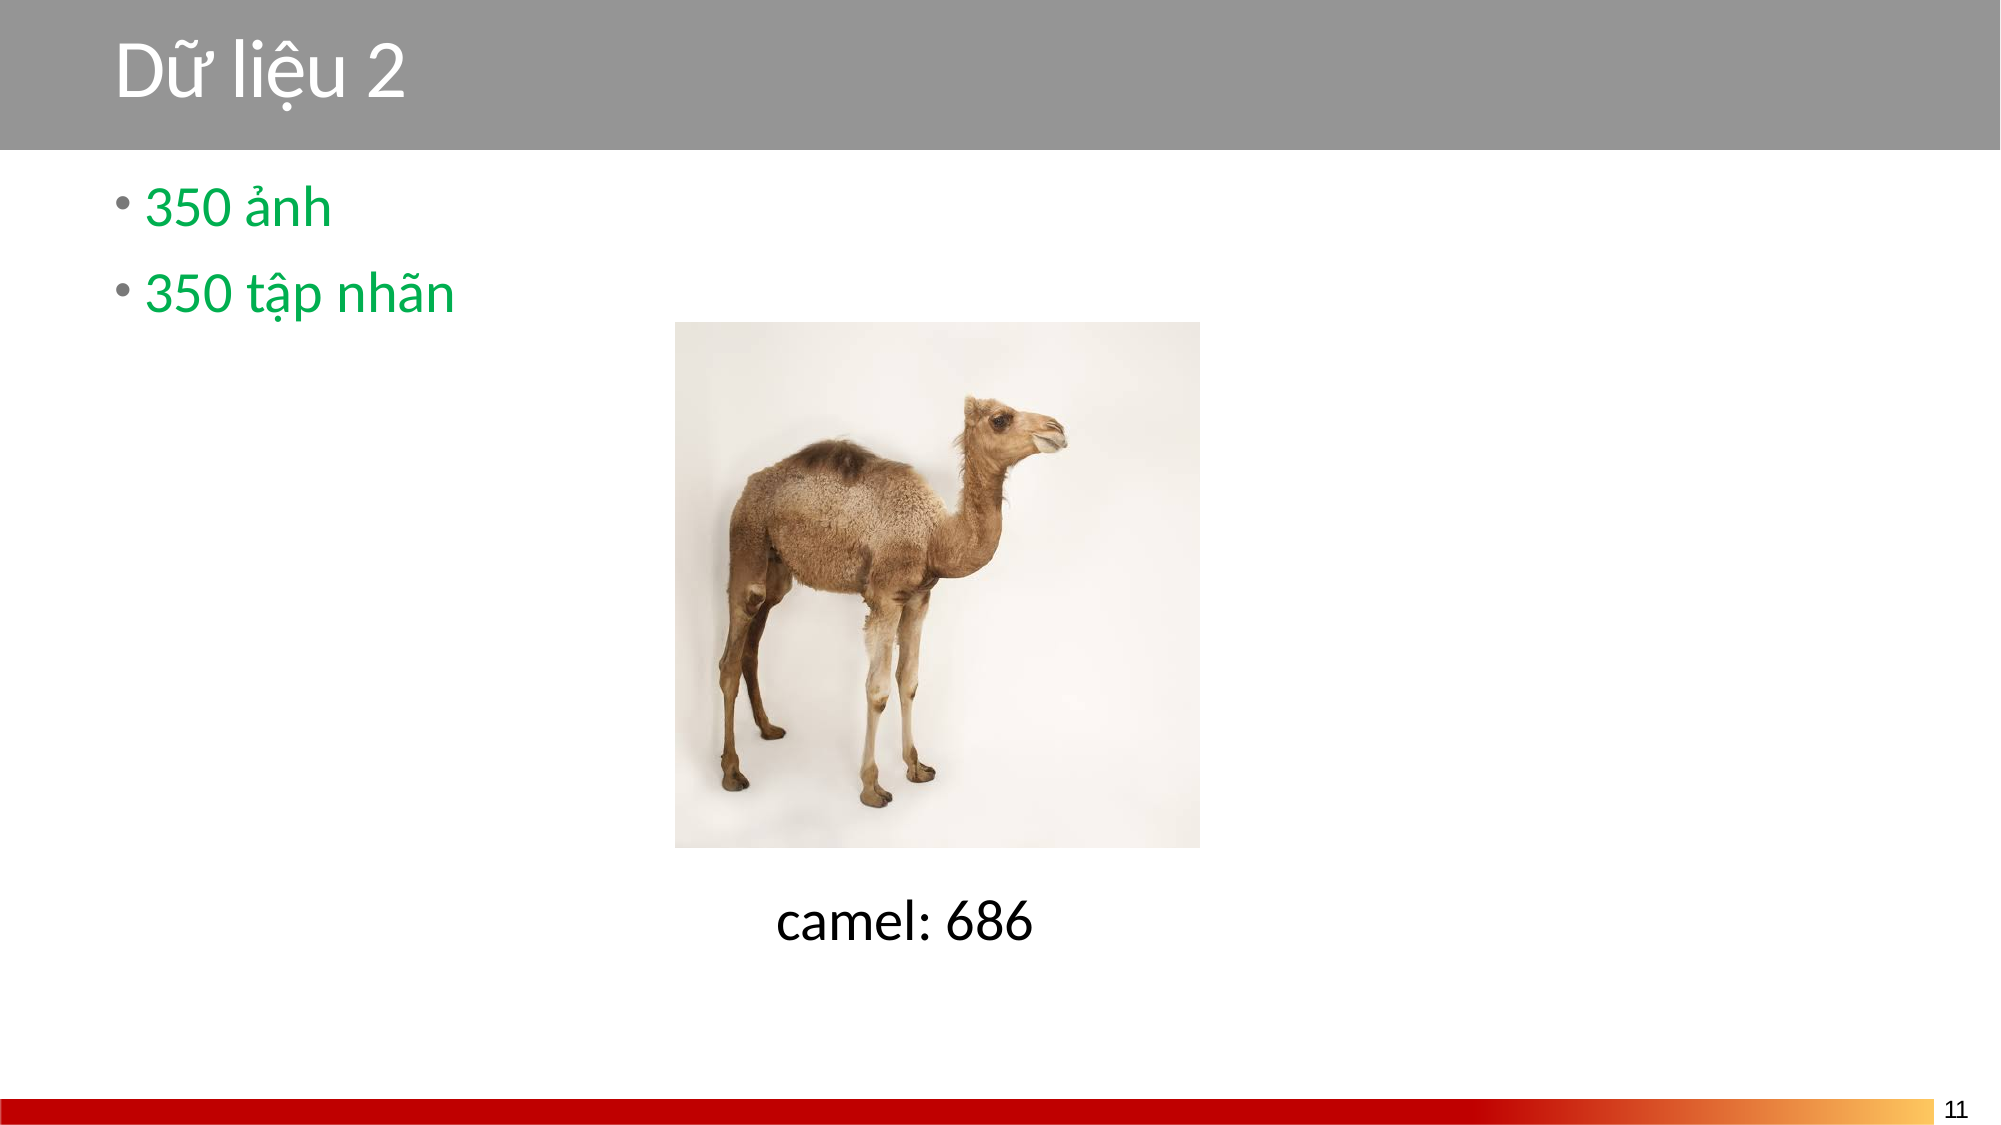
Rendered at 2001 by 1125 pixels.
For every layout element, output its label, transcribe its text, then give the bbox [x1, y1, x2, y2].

text_box 350 ảnh 350 tập nhãn [112, 151, 1981, 325]
title Dữ liệu 2 [112, 12, 1497, 151]
text_box camel: 686 [761, 875, 1114, 960]
picture [674, 322, 1201, 848]
picture [0, 1099, 1934, 1125]
slide_number 11 [1937, 1094, 1981, 1125]
